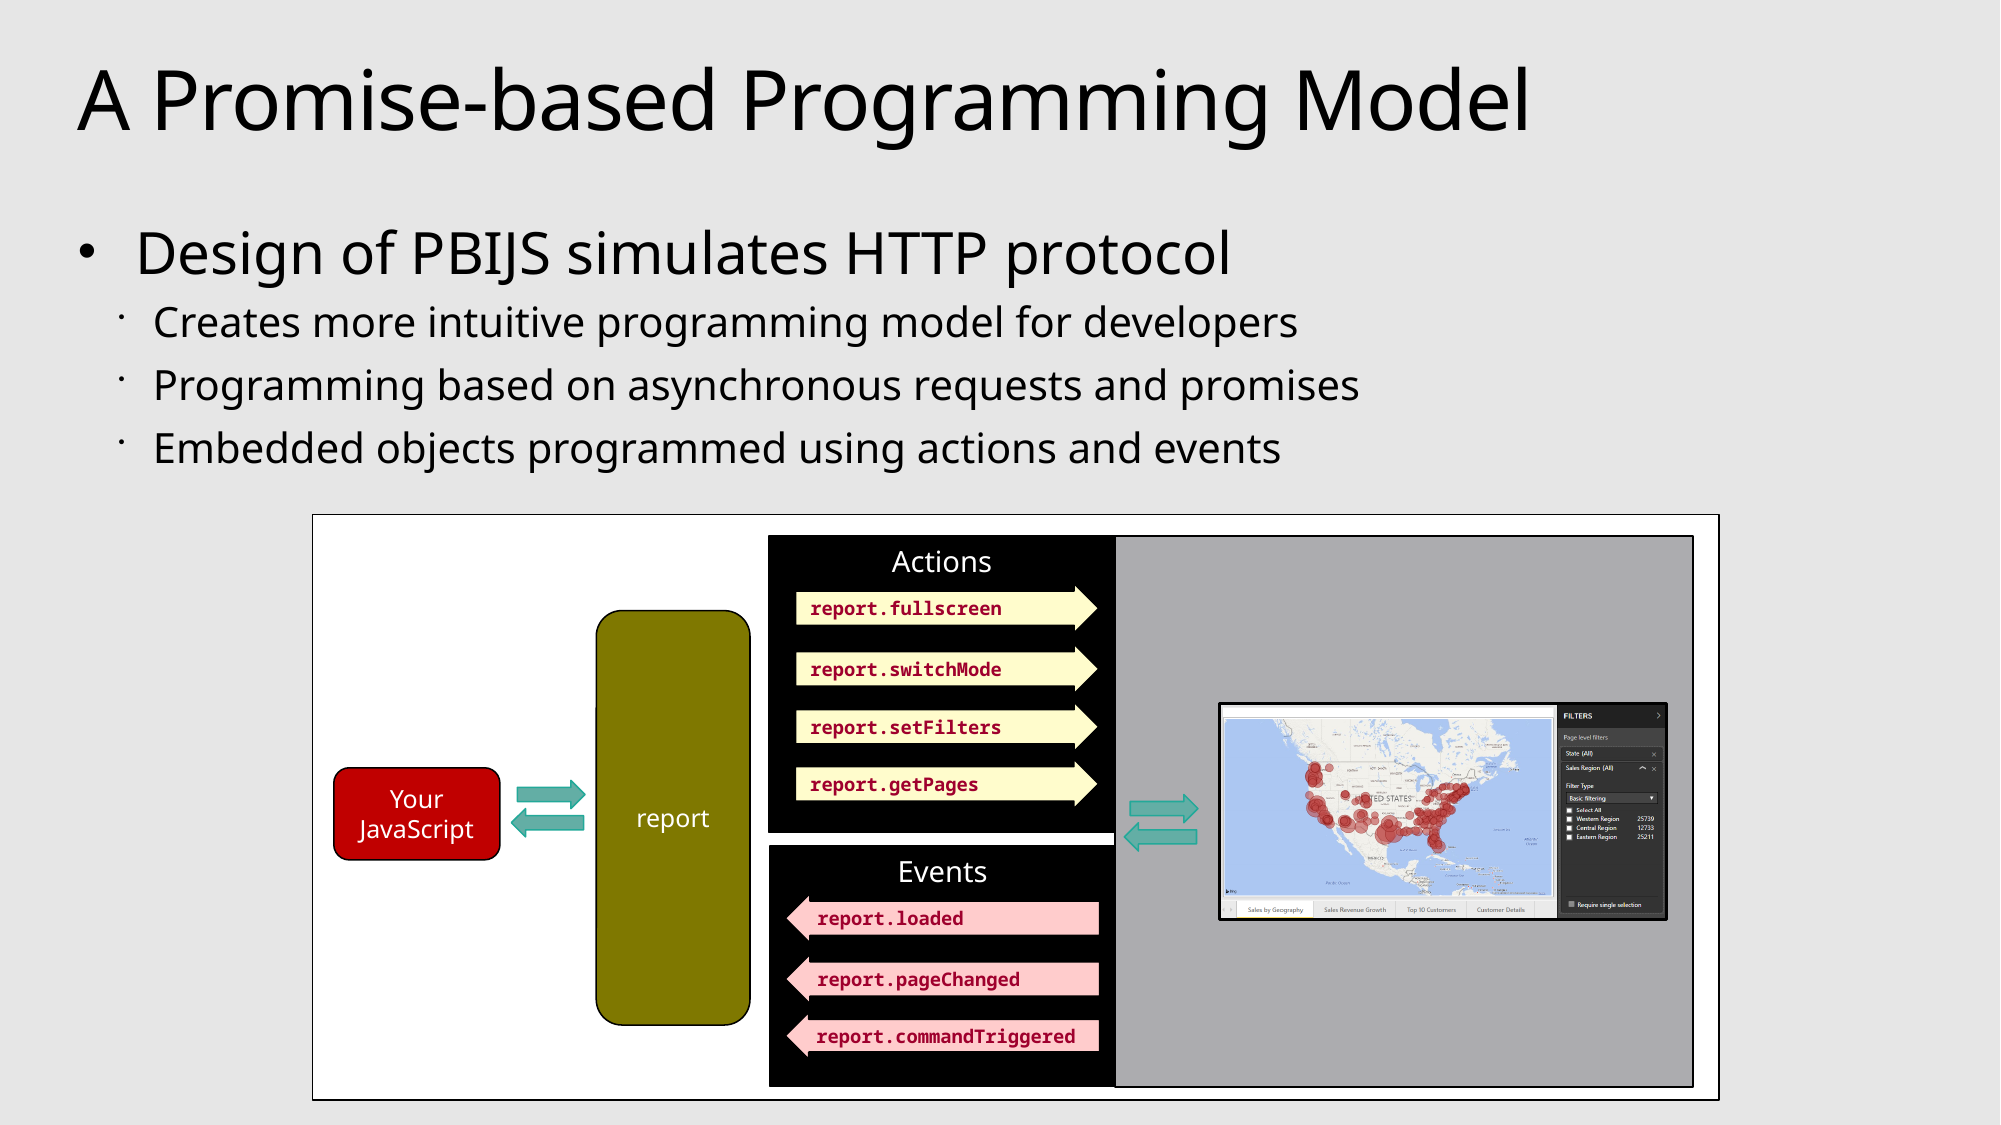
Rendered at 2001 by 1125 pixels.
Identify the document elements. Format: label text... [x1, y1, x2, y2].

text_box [768, 535, 1116, 833]
text_box [1114, 535, 1694, 1088]
text_box report [595, 609, 751, 1026]
text_box [510, 807, 585, 838]
picture [1220, 704, 1665, 919]
list Design of PBIJS simulates HTTP protocol Creates more intuitive programming model for developers Programming based on asynchronous requests and promises Embedded objects programmed using actions and events [77, 215, 1887, 403]
text_box [1129, 793, 1199, 824]
text_box [1123, 821, 1198, 852]
text_box [516, 779, 586, 810]
text_box Your JavaScript [332, 766, 501, 861]
text_box [312, 514, 1720, 1101]
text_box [770, 845, 1116, 1087]
title A Promise-based Programming Model [77, 47, 1887, 149]
